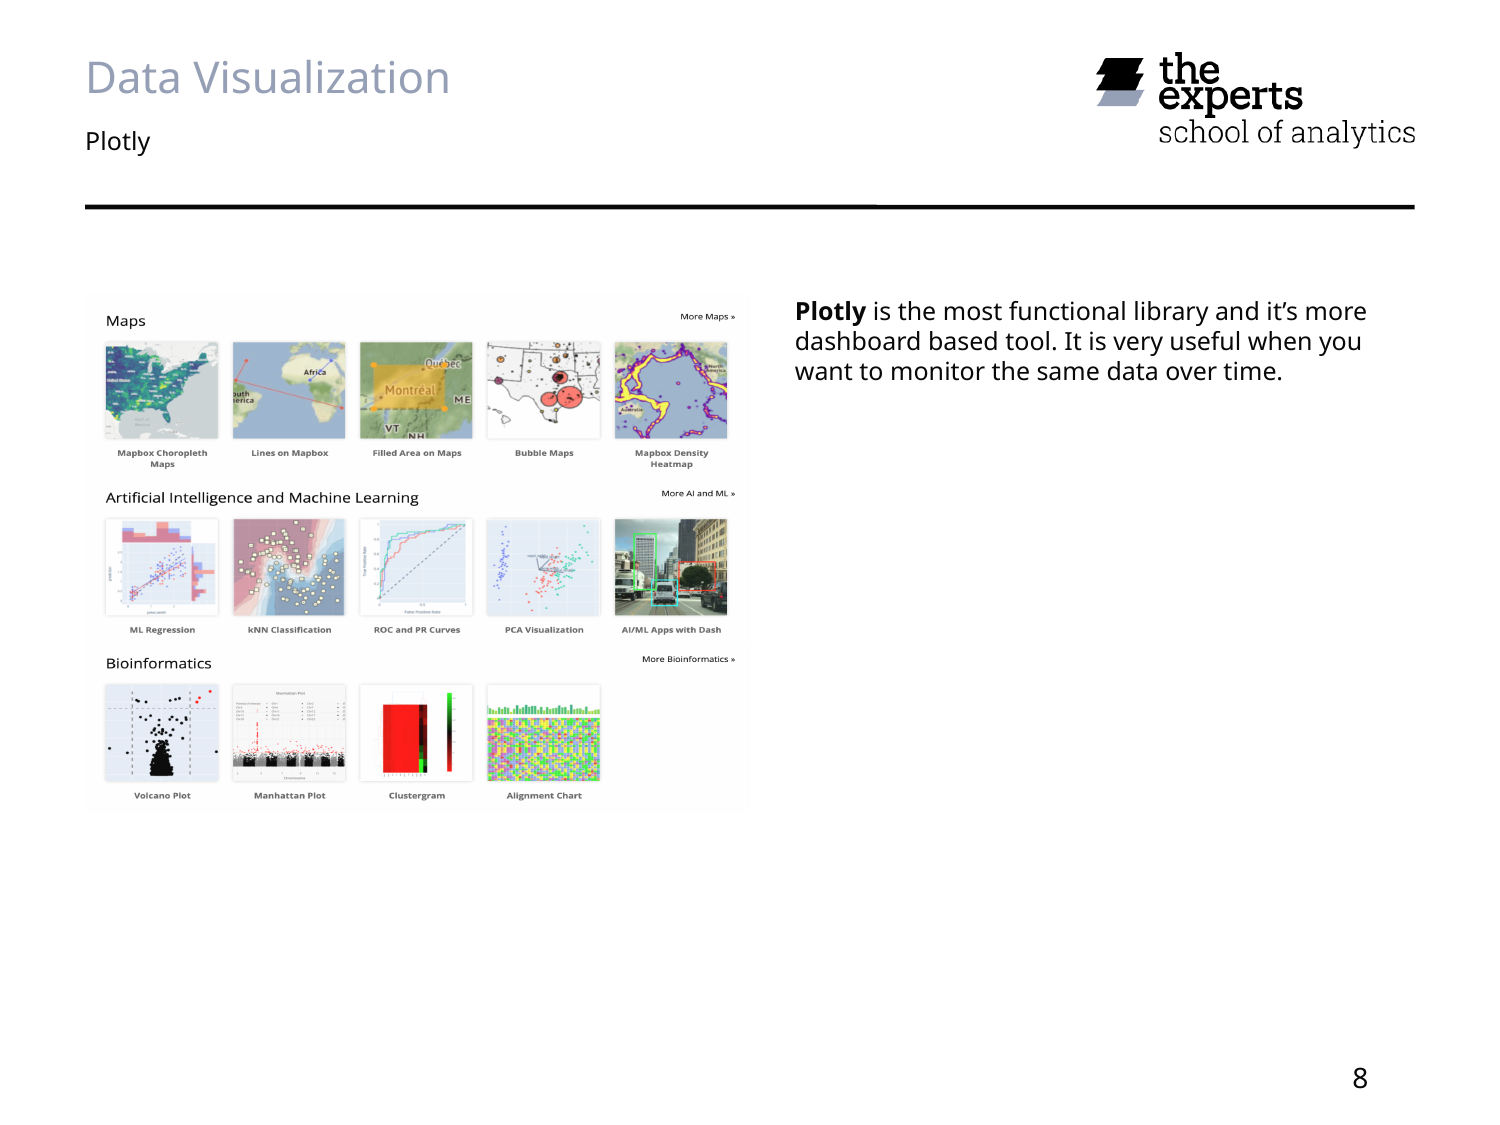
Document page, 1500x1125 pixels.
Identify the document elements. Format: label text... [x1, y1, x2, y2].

picture [84, 294, 751, 813]
picture [1096, 52, 1415, 149]
list Plotly is the most functional library and it’s more dashboard based tool. It is very useful when you want to monitor the same data over time. [794, 295, 1415, 957]
list Plotly [85, 117, 1074, 164]
title Data Visualization [85, 42, 1074, 110]
